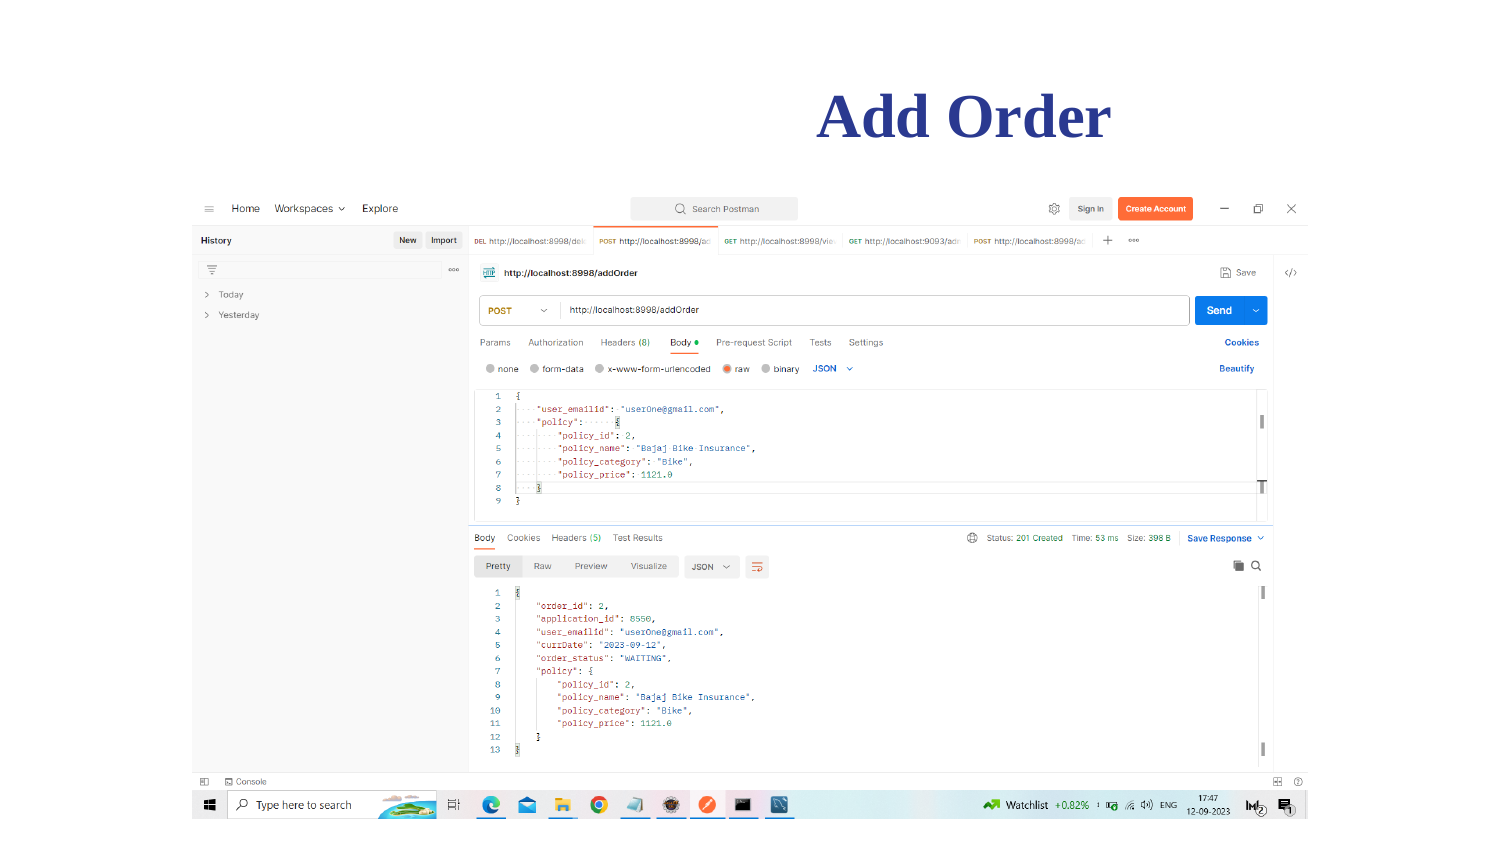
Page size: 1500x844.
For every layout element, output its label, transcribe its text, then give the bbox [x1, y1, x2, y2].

title Add Order [51, 67, 1449, 167]
picture [192, 191, 1308, 819]
